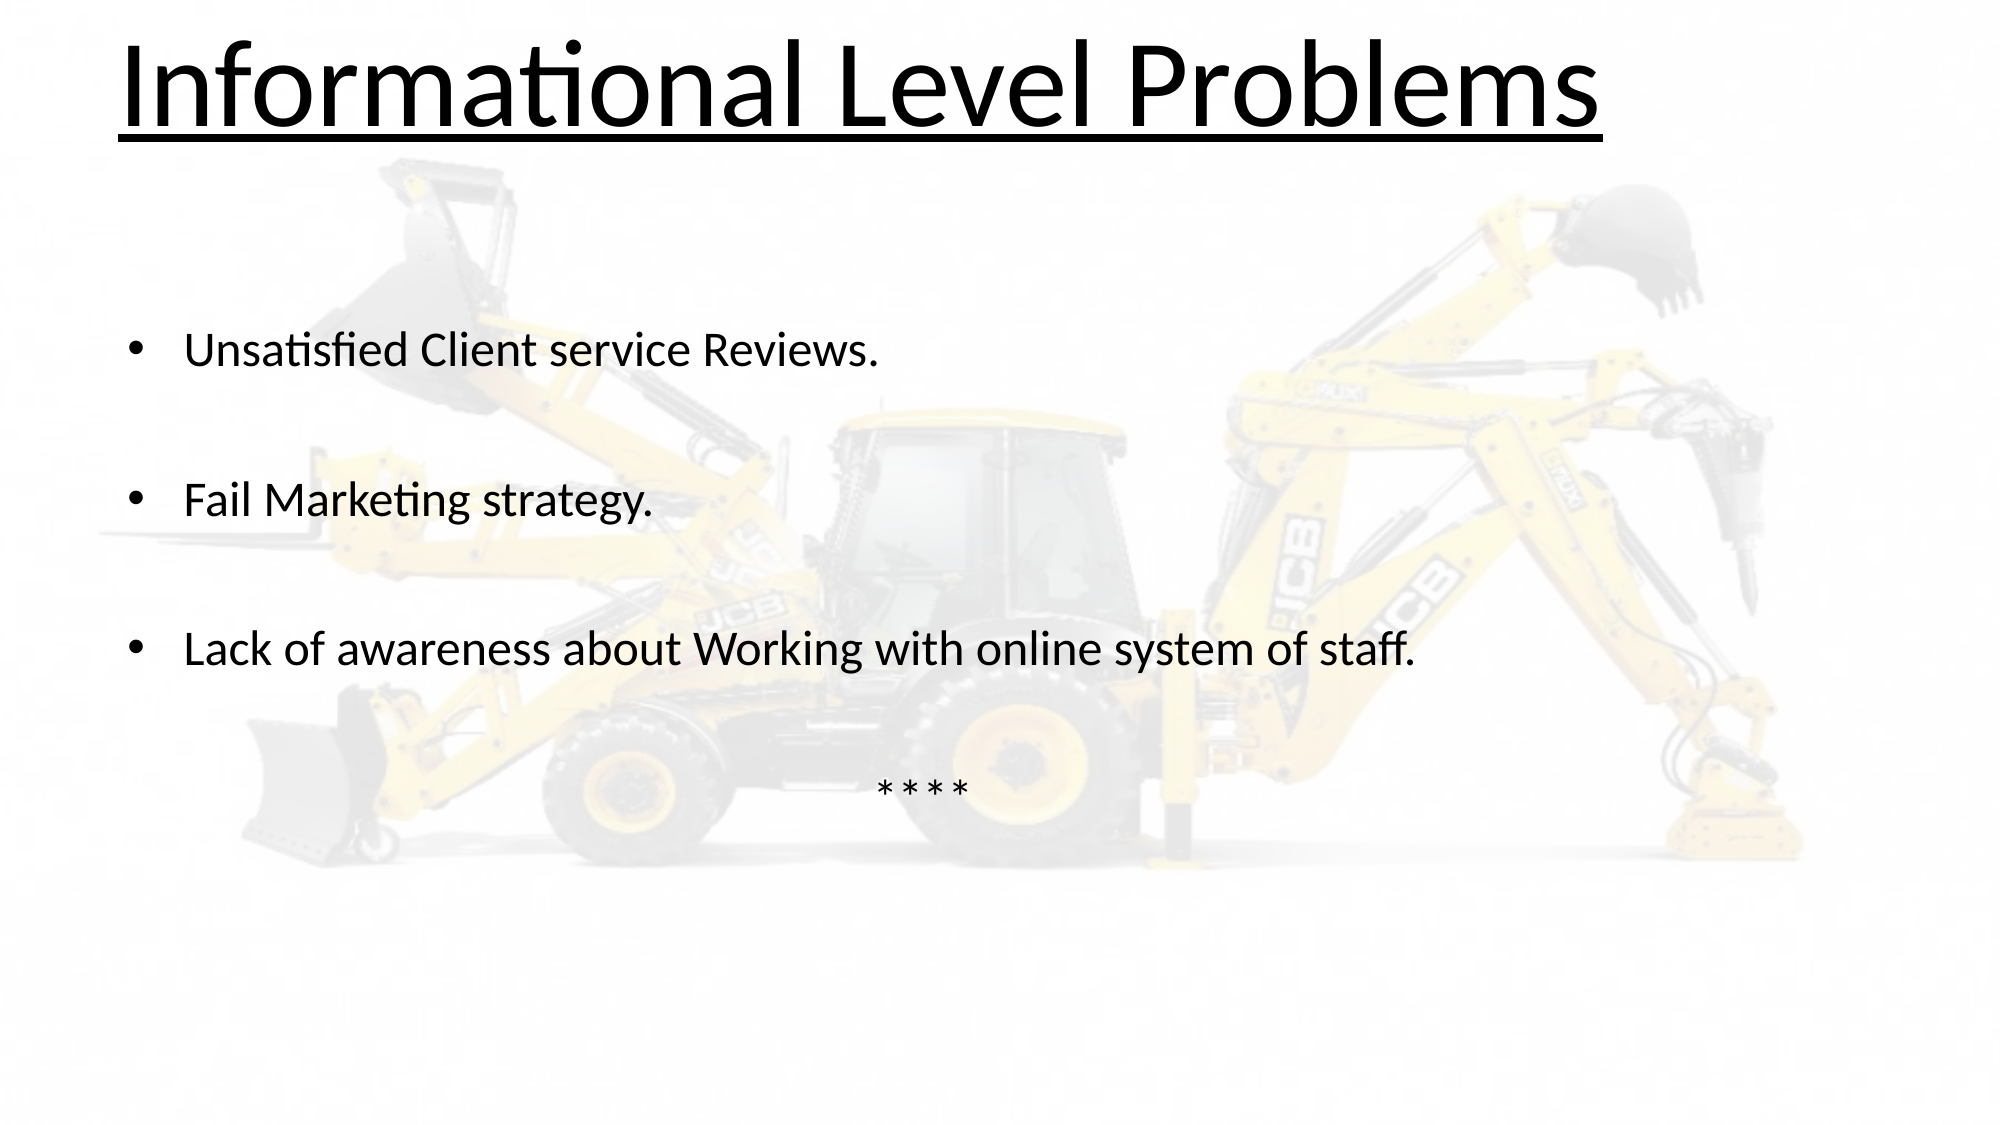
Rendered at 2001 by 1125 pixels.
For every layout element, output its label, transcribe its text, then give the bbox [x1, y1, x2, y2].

title Informational Level Problems [0, 0, 1721, 161]
subtitle Unsatisfied Client service Reviews. Fail Marketing strategy. Lack of awareness about Working with online system of staff. **** [112, 315, 1734, 950]
